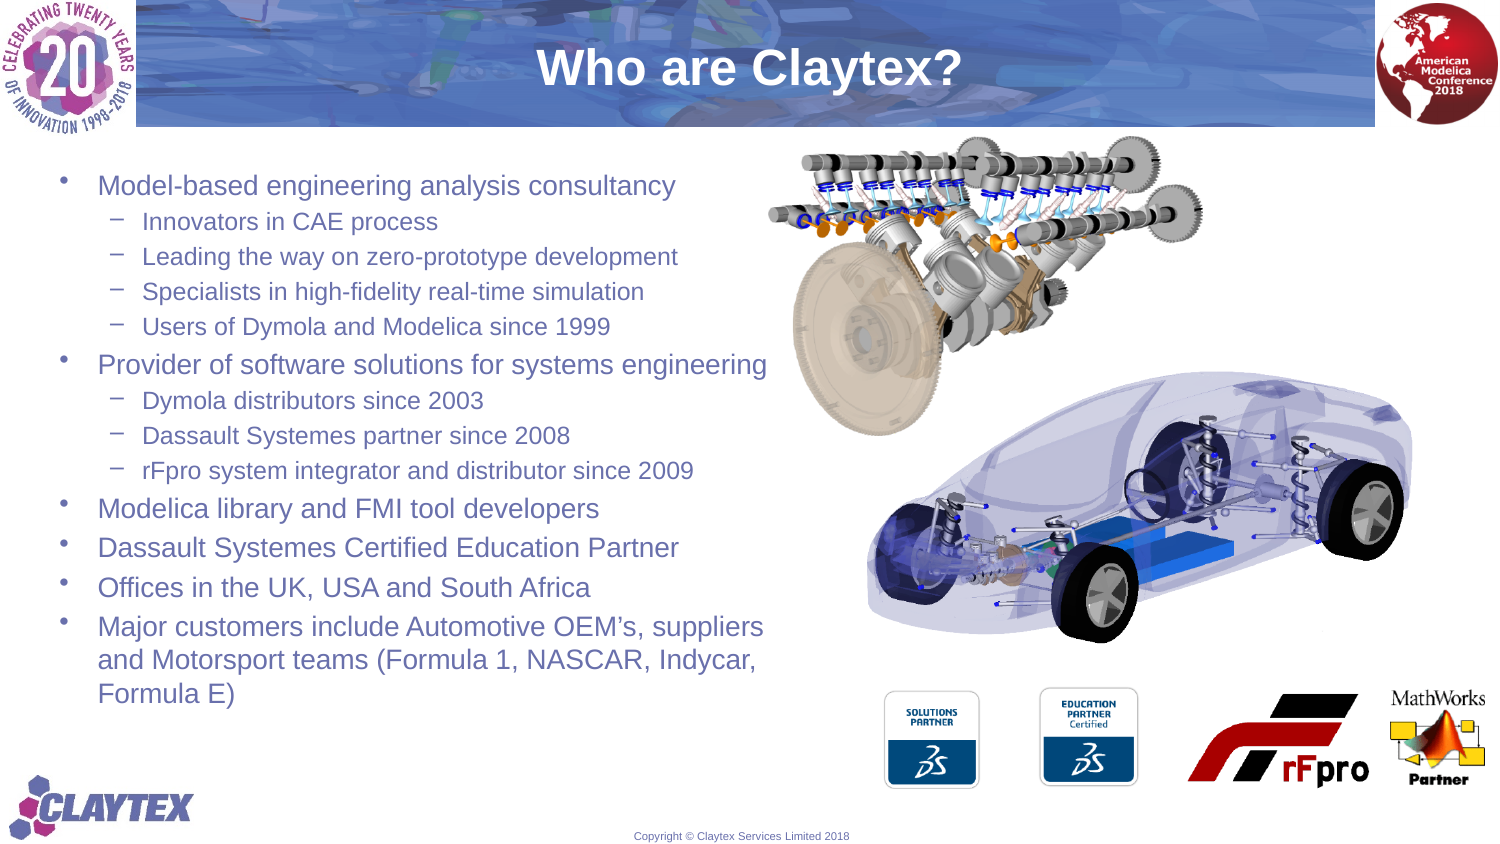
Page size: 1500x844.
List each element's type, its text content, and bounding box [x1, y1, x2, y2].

title Who are Claytex? [141, 27, 1370, 103]
picture [0, 0, 1500, 136]
picture [9, 775, 194, 840]
picture [742, 136, 1500, 844]
list Model-based engineering analysis consultancy Innovators in CAE process Leading the way on zero-prototype development Specialists in high-fidelity real-time simulation Users of Dymola and Modelica since 1999 Provider of software solutions for systems engineering Dymola distributors since 2003 Dassault Systemes partner since 2008 rFpro system integrator and distributor since 2009 Modelica library and FMI tool developers Dassault Systemes Certified Education Partner Offices in the UK, USA and South Africa Major customers include Automotive OEM’s, suppliers and Motorsport teams (Formula 1, NASCAR, Indycar, Formula E) [44, 159, 763, 769]
